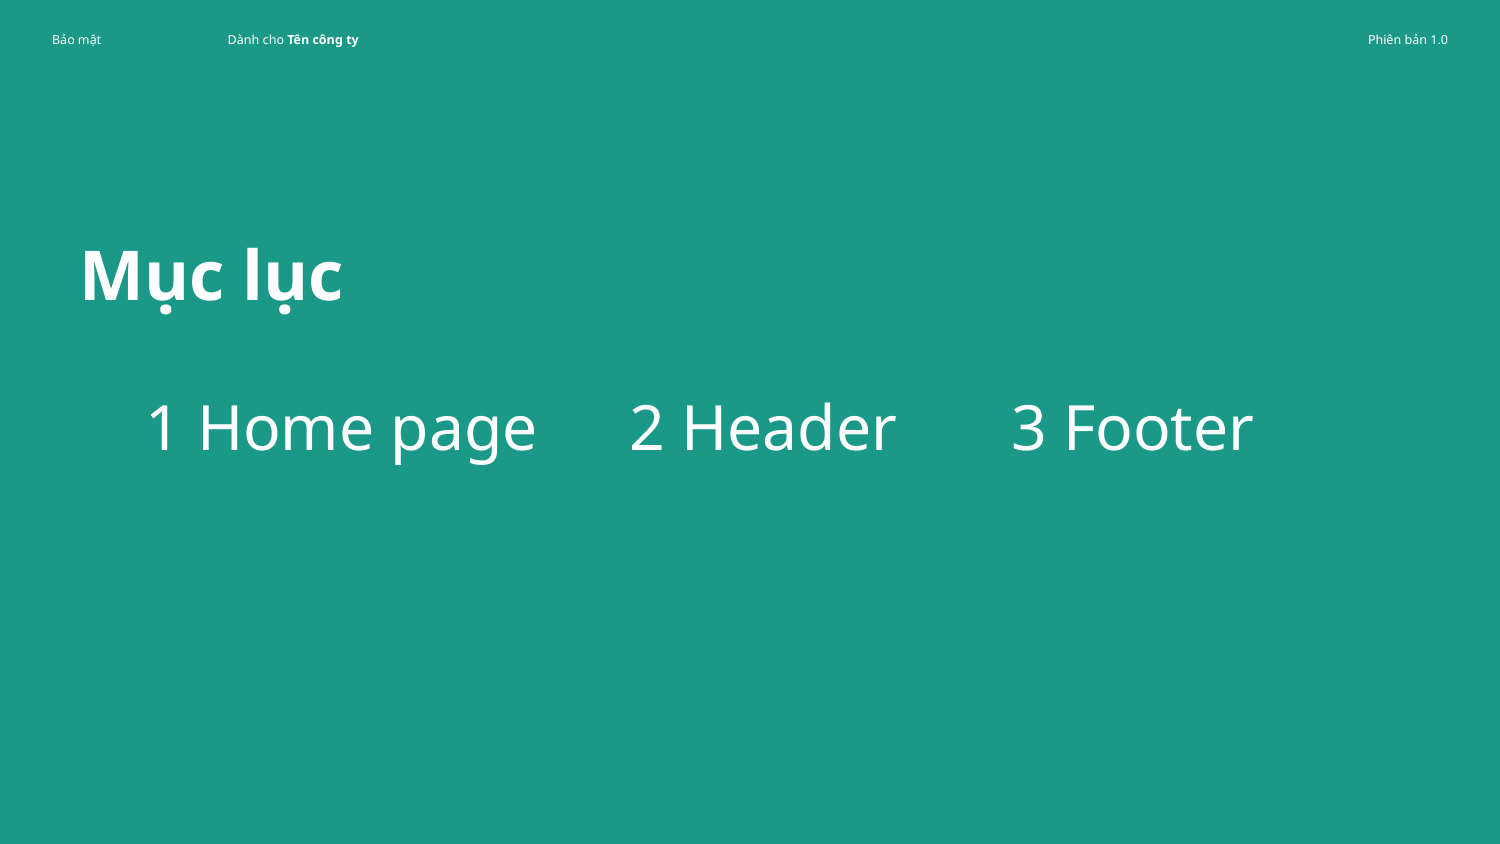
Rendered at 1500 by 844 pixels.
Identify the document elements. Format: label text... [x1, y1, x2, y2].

text_box 3 Footer [996, 373, 1324, 710]
text_box 1 Home page [130, 373, 592, 710]
title Mục lục [64, 216, 1231, 305]
text_box 2 Header [614, 373, 942, 710]
